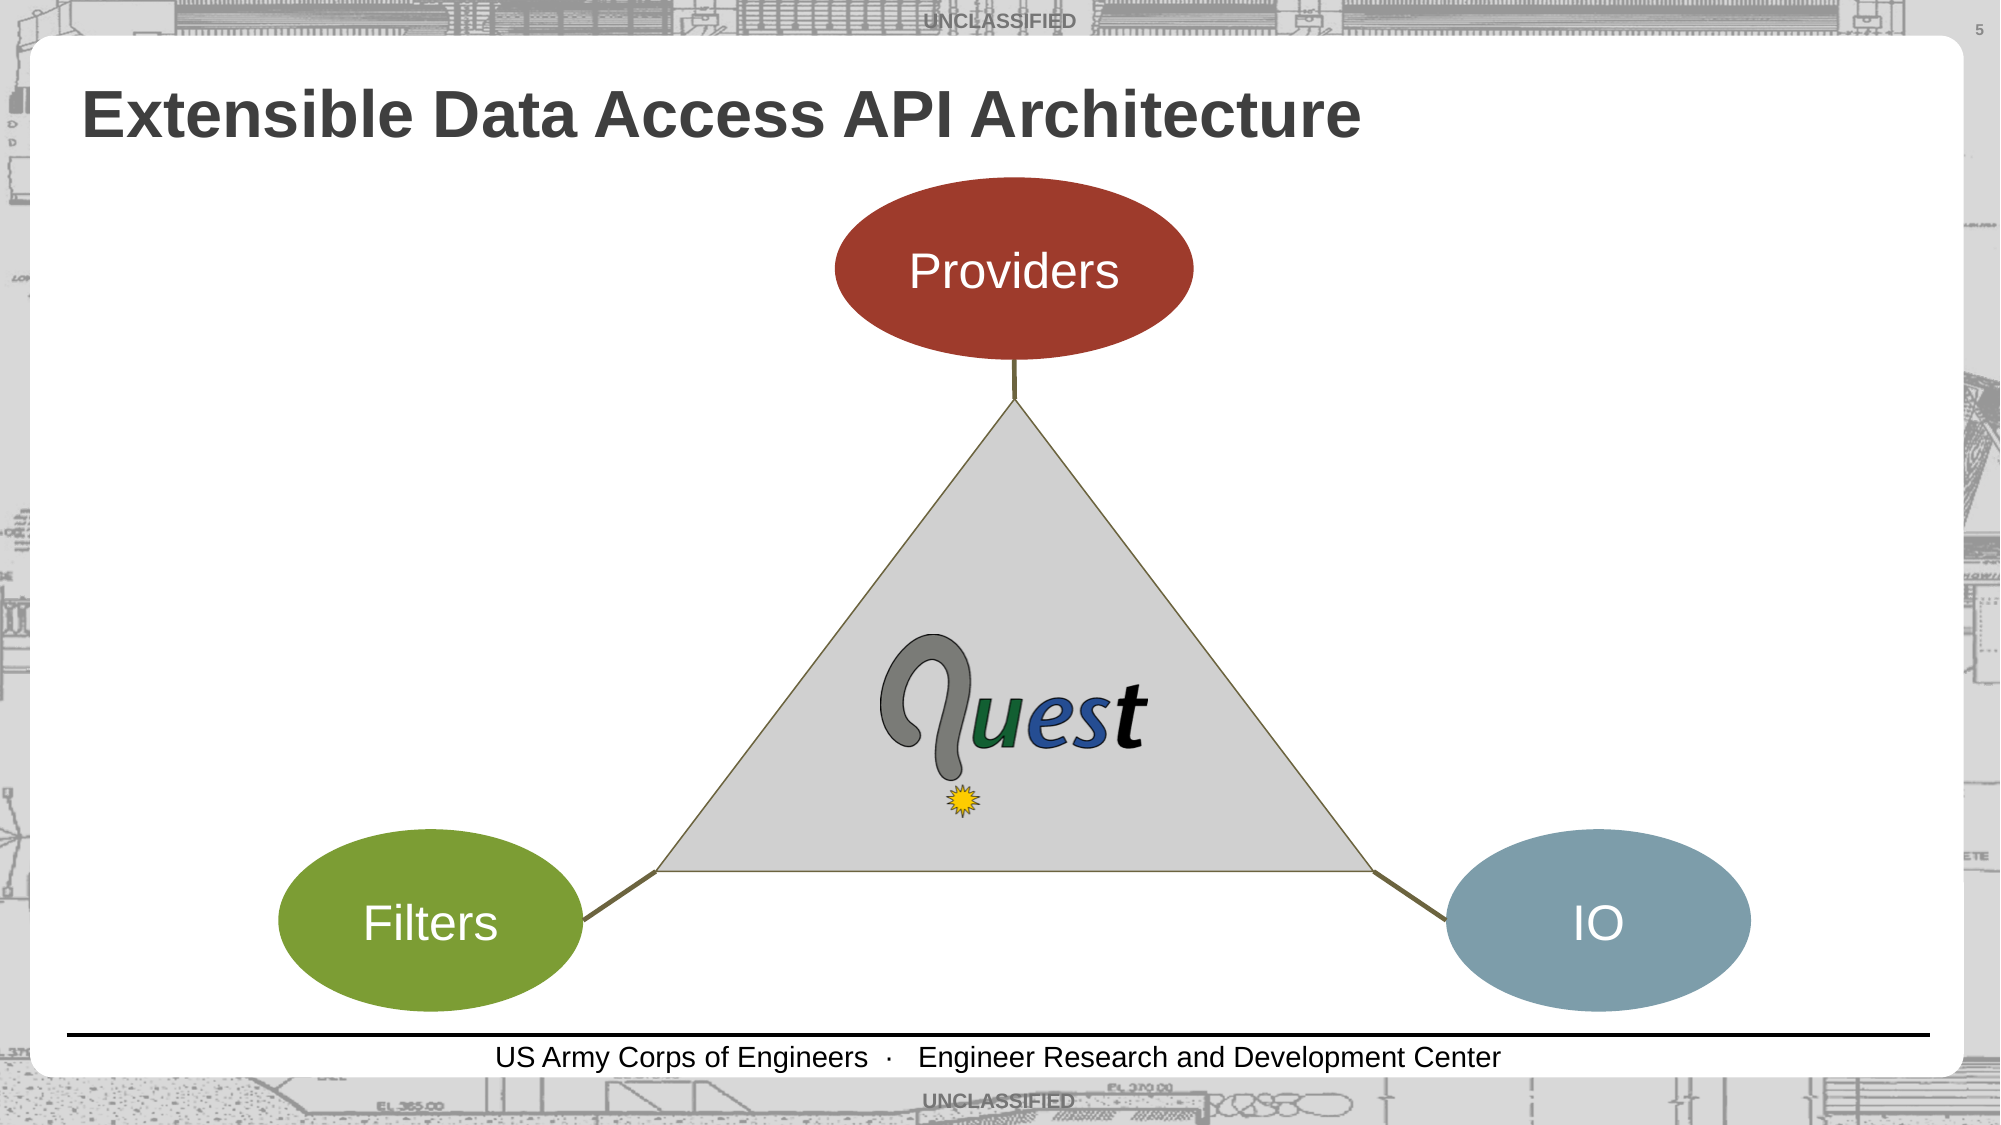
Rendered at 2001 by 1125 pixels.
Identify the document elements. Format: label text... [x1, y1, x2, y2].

text_box Filters [278, 829, 583, 1012]
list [880, 633, 1149, 818]
text_box Providers [834, 177, 1194, 360]
text_box IO [1446, 829, 1752, 1012]
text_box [1373, 871, 1447, 921]
text_box [656, 403, 1373, 872]
slide_number ‹#› [1840, 0, 2000, 60]
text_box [583, 871, 656, 921]
picture [0, 0, 2000, 1125]
title Extensible Data Access API Architecture [66, 45, 1900, 178]
